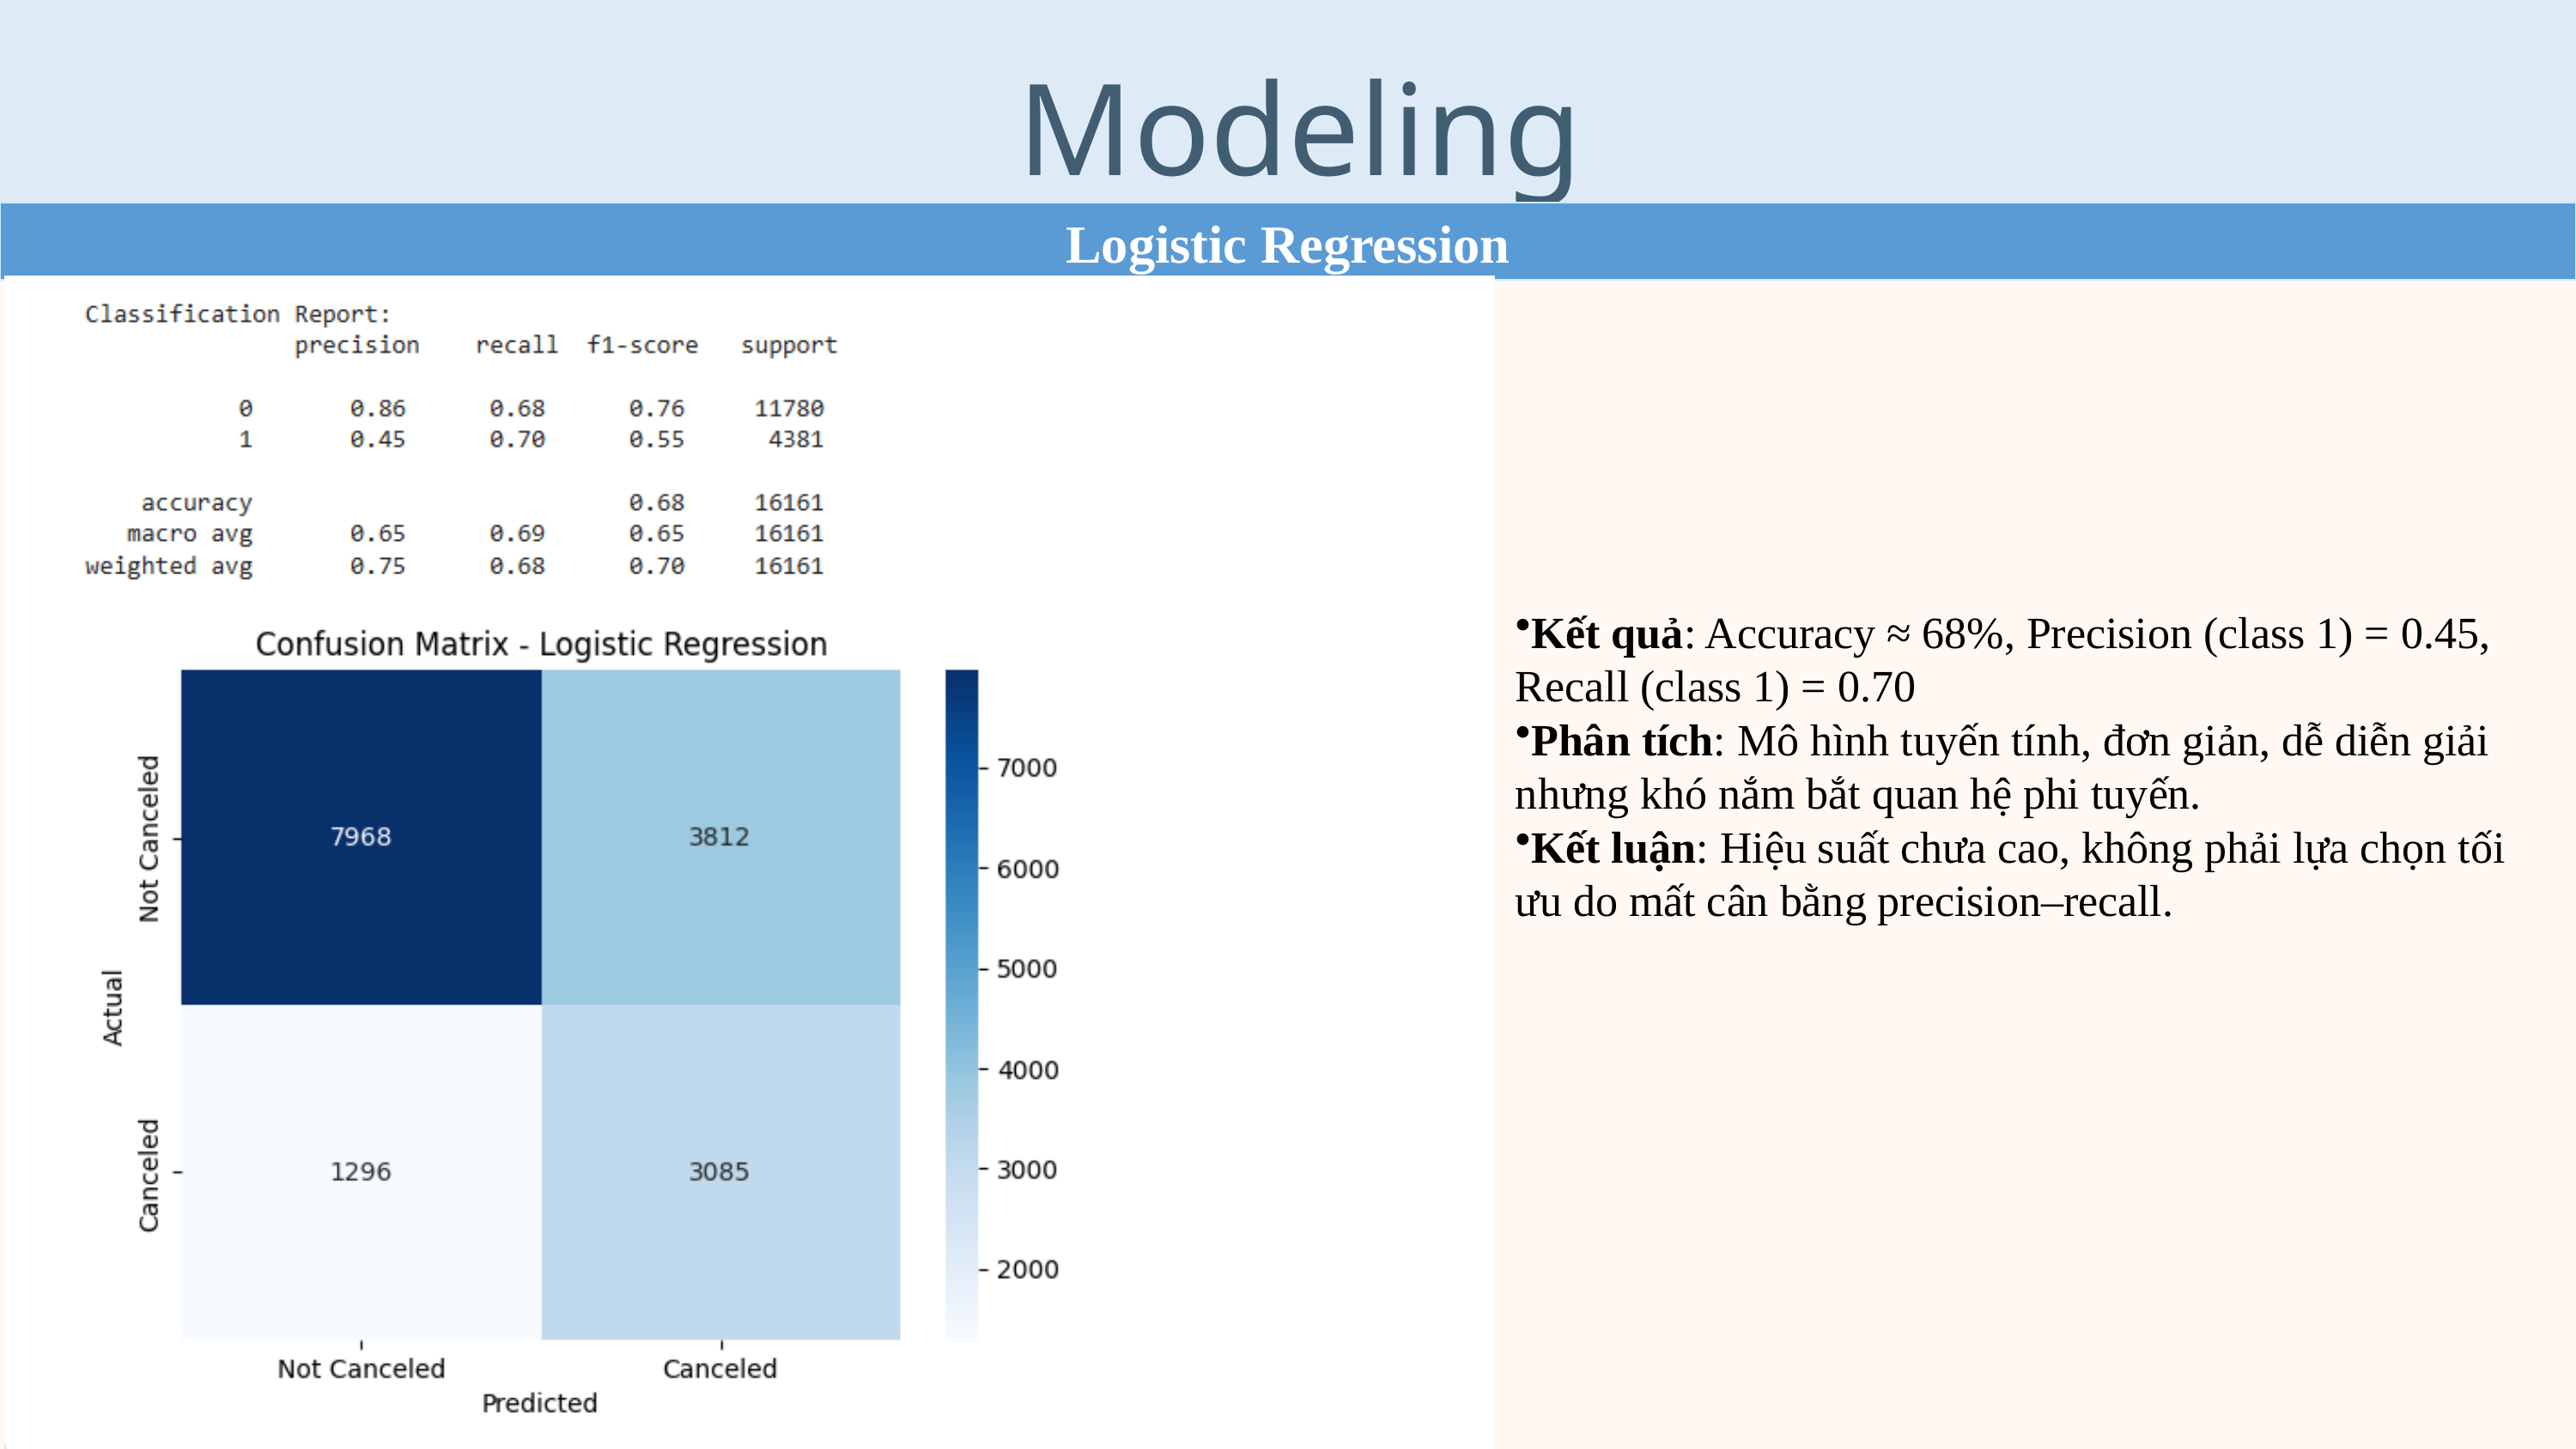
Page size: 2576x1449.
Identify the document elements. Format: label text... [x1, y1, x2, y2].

picture [3, 275, 1495, 1449]
text_box Logistic Regression [0, 202, 2576, 281]
text_box Kết quả: Accuracy ≈ 68%, Precision (class 1) = 0.45, Recall (class 1) = 0.70 Phân tích: Mô hình tuyến tính, đơn giản, dễ diễn giải nhưng khó nắm bắt quan hệ phi tuyến. Kết luận: Hiệu suất chưa cao, không phải lựa chọn tối ưu do mất cân bằng precision–recall. [1502, 597, 2523, 932]
text_box Modeling [0, 0, 2576, 202]
